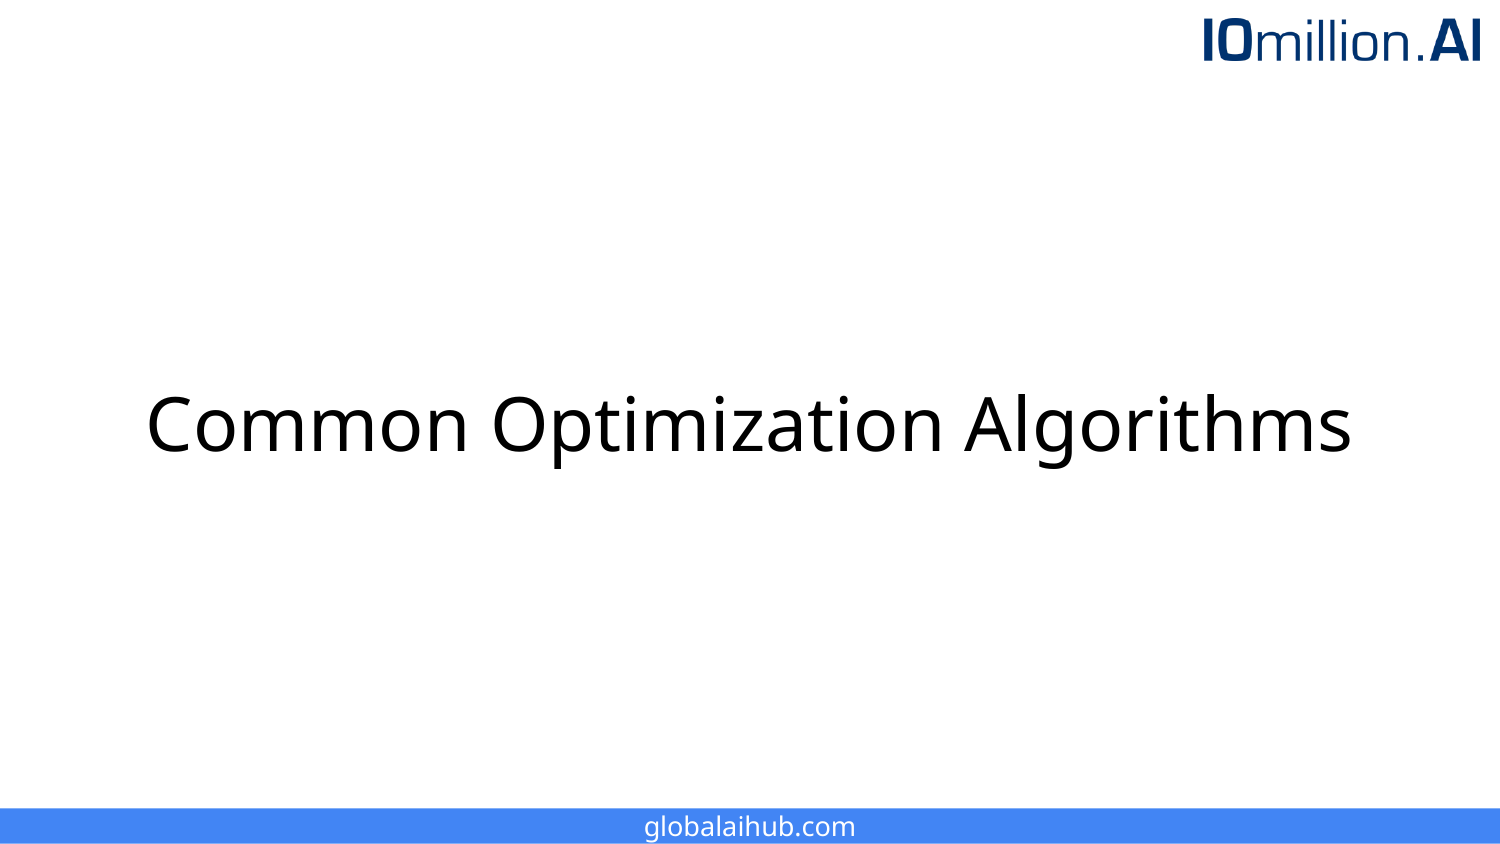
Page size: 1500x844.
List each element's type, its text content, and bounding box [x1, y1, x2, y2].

title Common Optimization Algorithms [51, 352, 1449, 491]
picture [1204, 18, 1480, 61]
